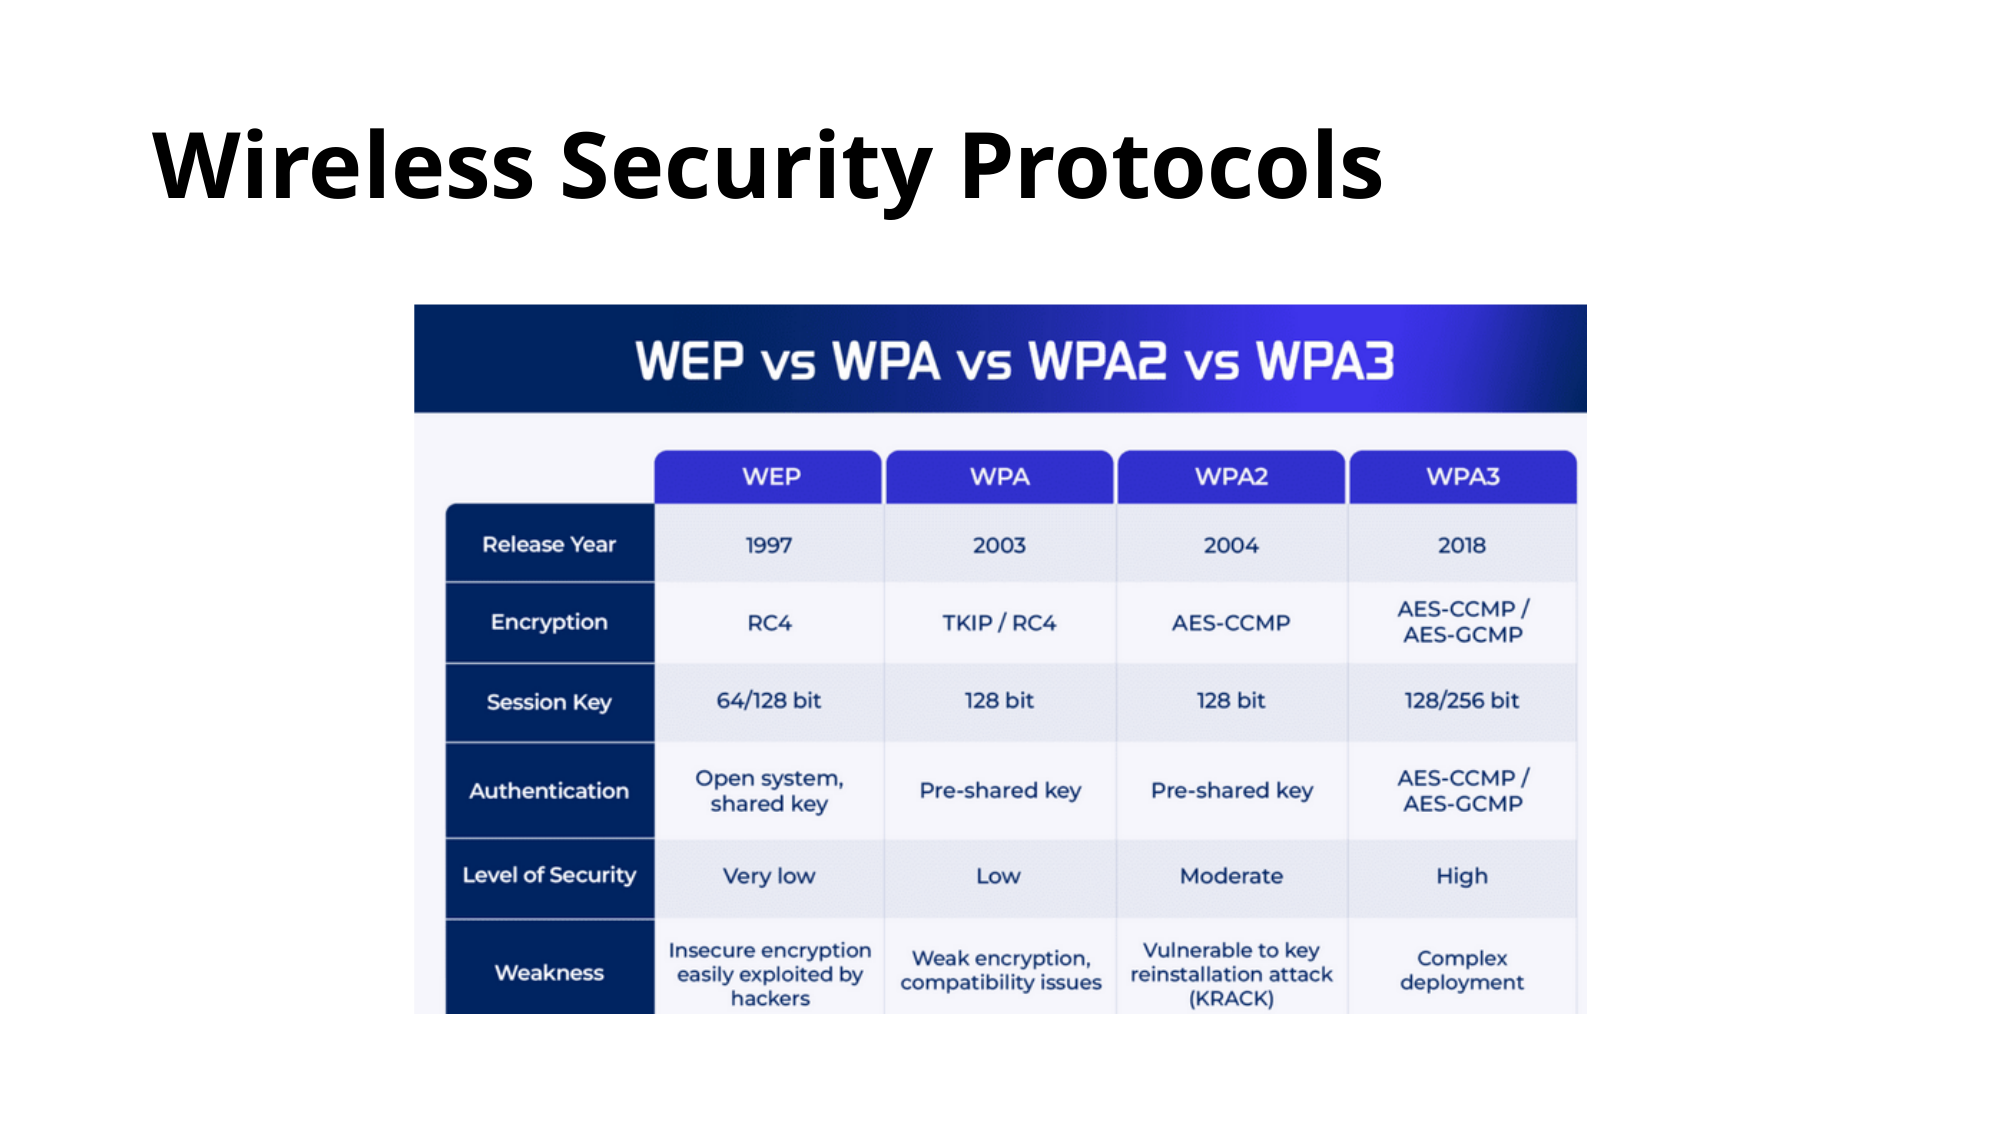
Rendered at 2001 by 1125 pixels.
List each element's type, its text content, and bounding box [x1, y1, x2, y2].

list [413, 299, 1587, 1014]
title Wireless Security Protocols [137, 59, 1863, 278]
